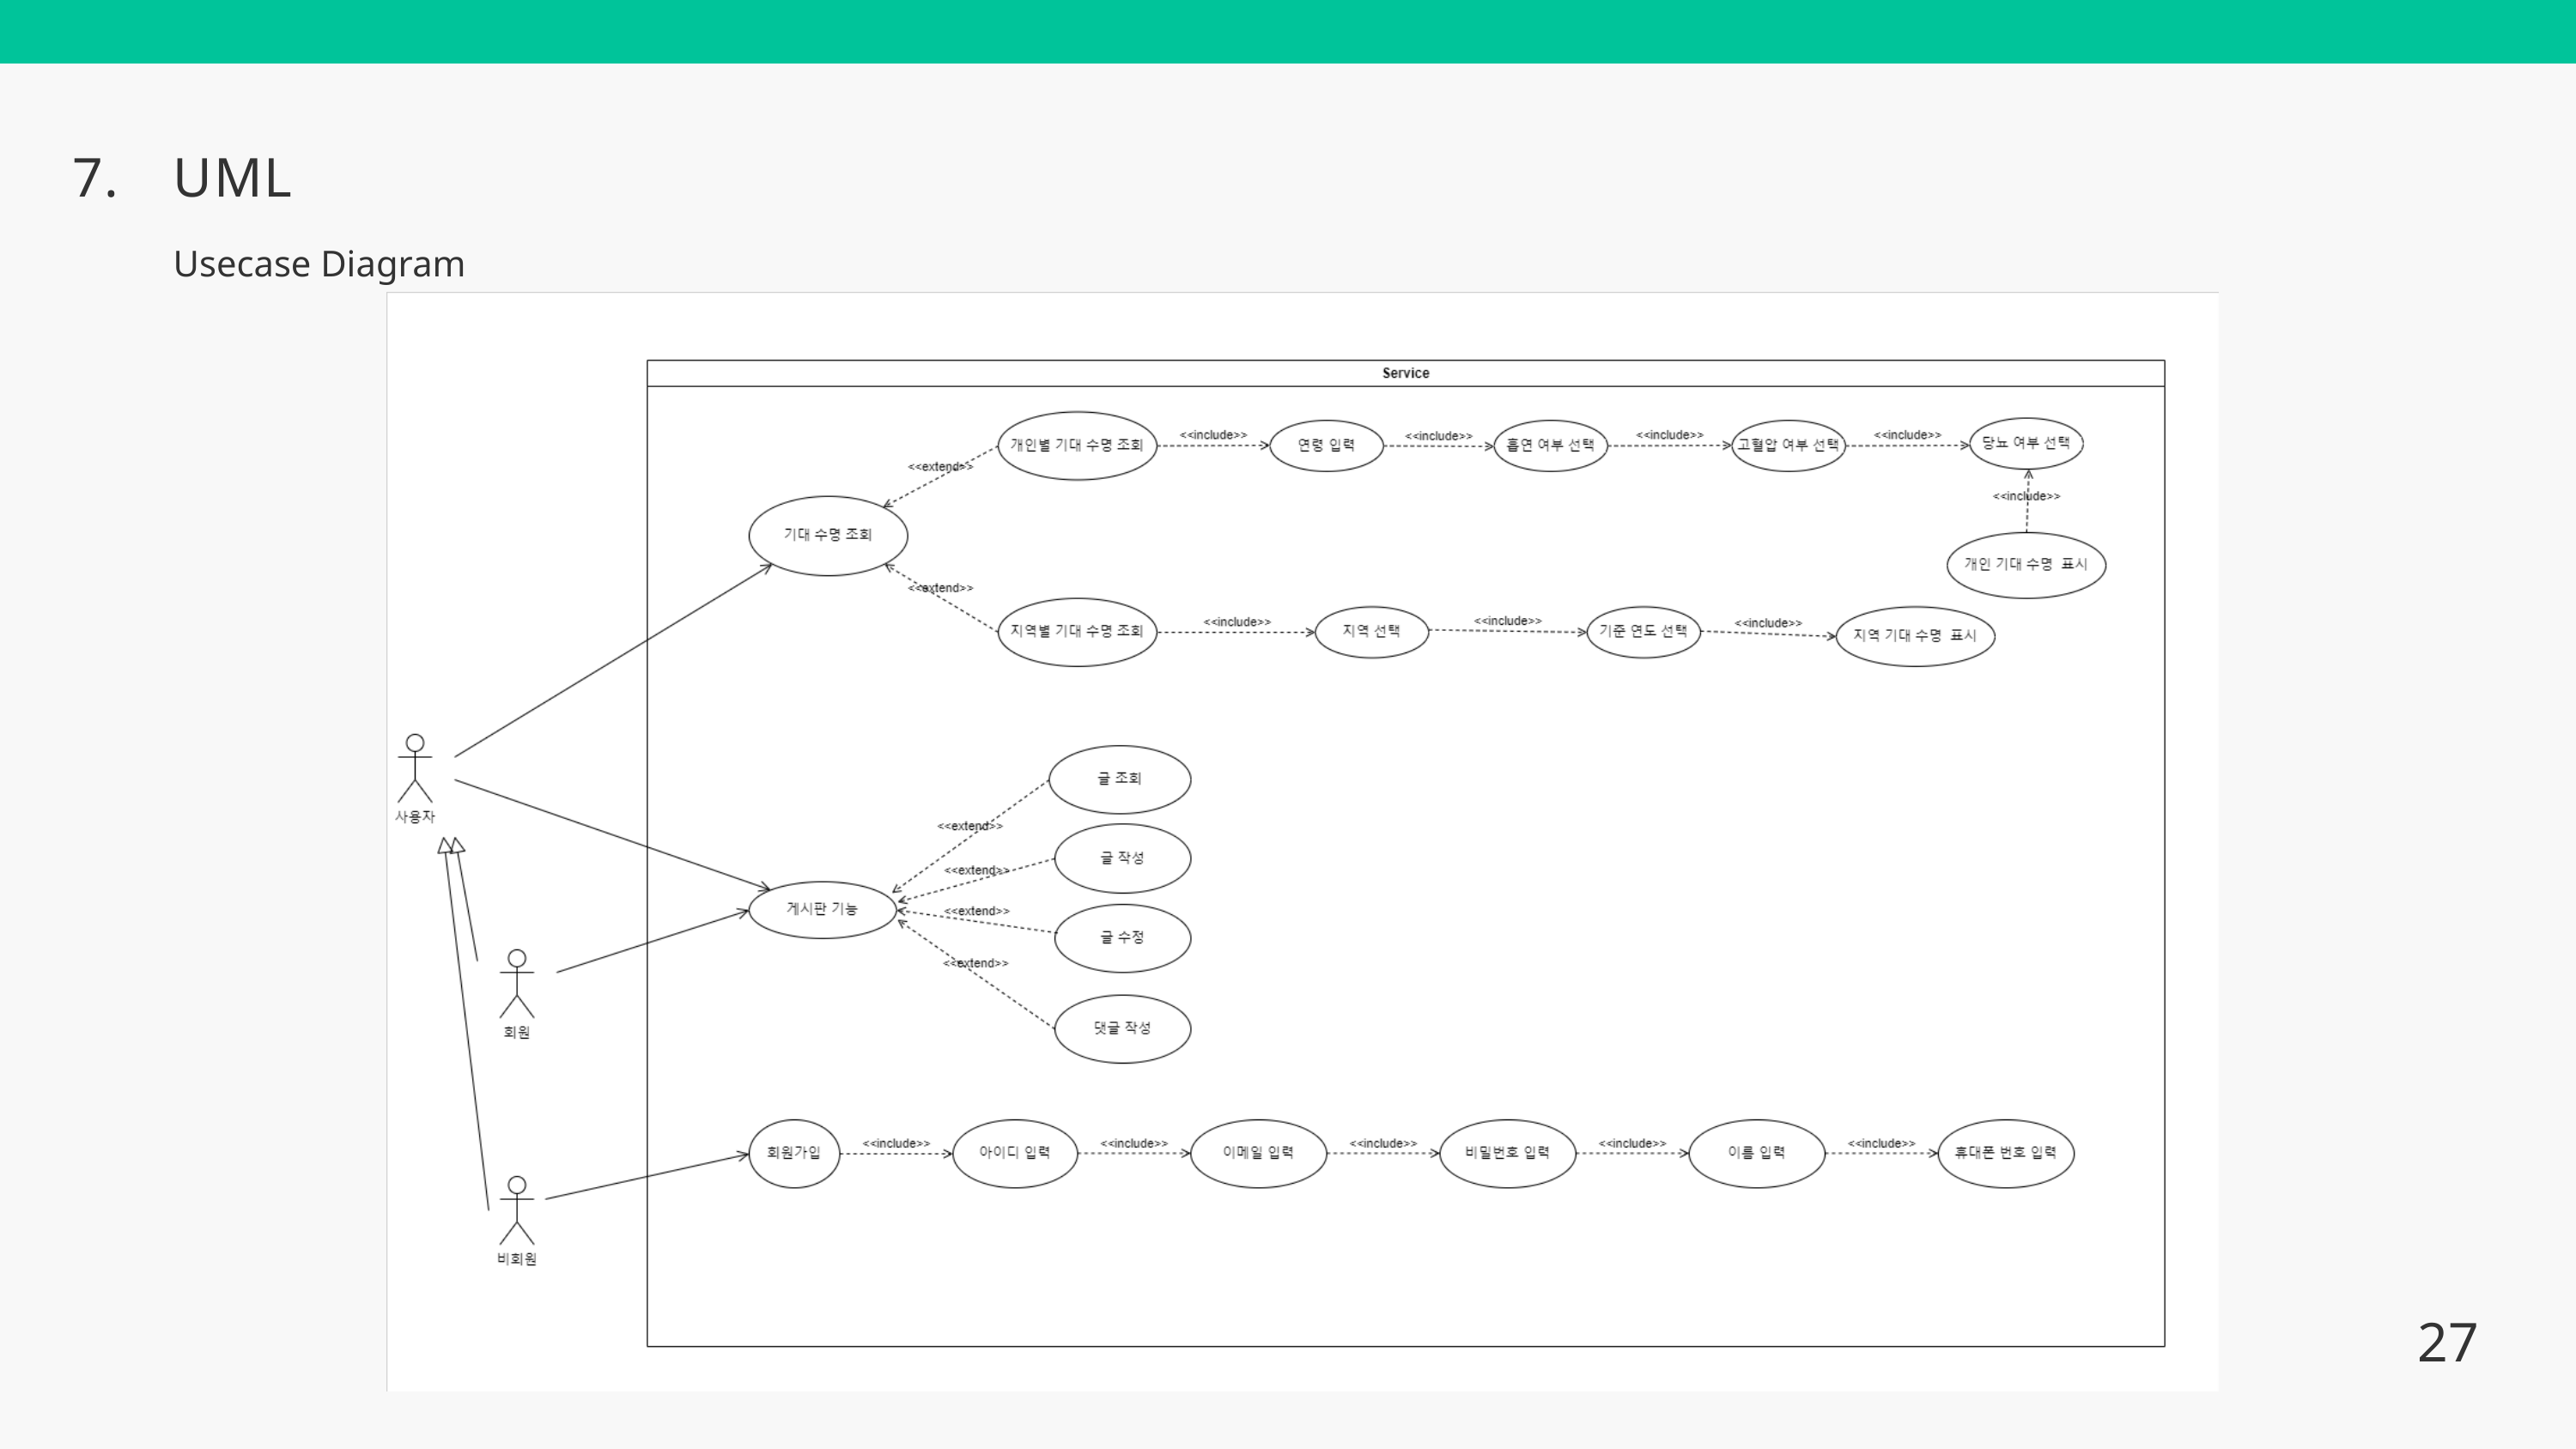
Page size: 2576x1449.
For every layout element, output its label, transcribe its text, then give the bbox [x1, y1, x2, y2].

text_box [0, 0, 2576, 64]
text_box UML [173, 143, 1666, 209]
text_box Usecase Diagram [173, 227, 1258, 284]
picture [386, 292, 2220, 1391]
text_box 7. [46, 143, 145, 209]
text_box 27 [2383, 1286, 2480, 1373]
